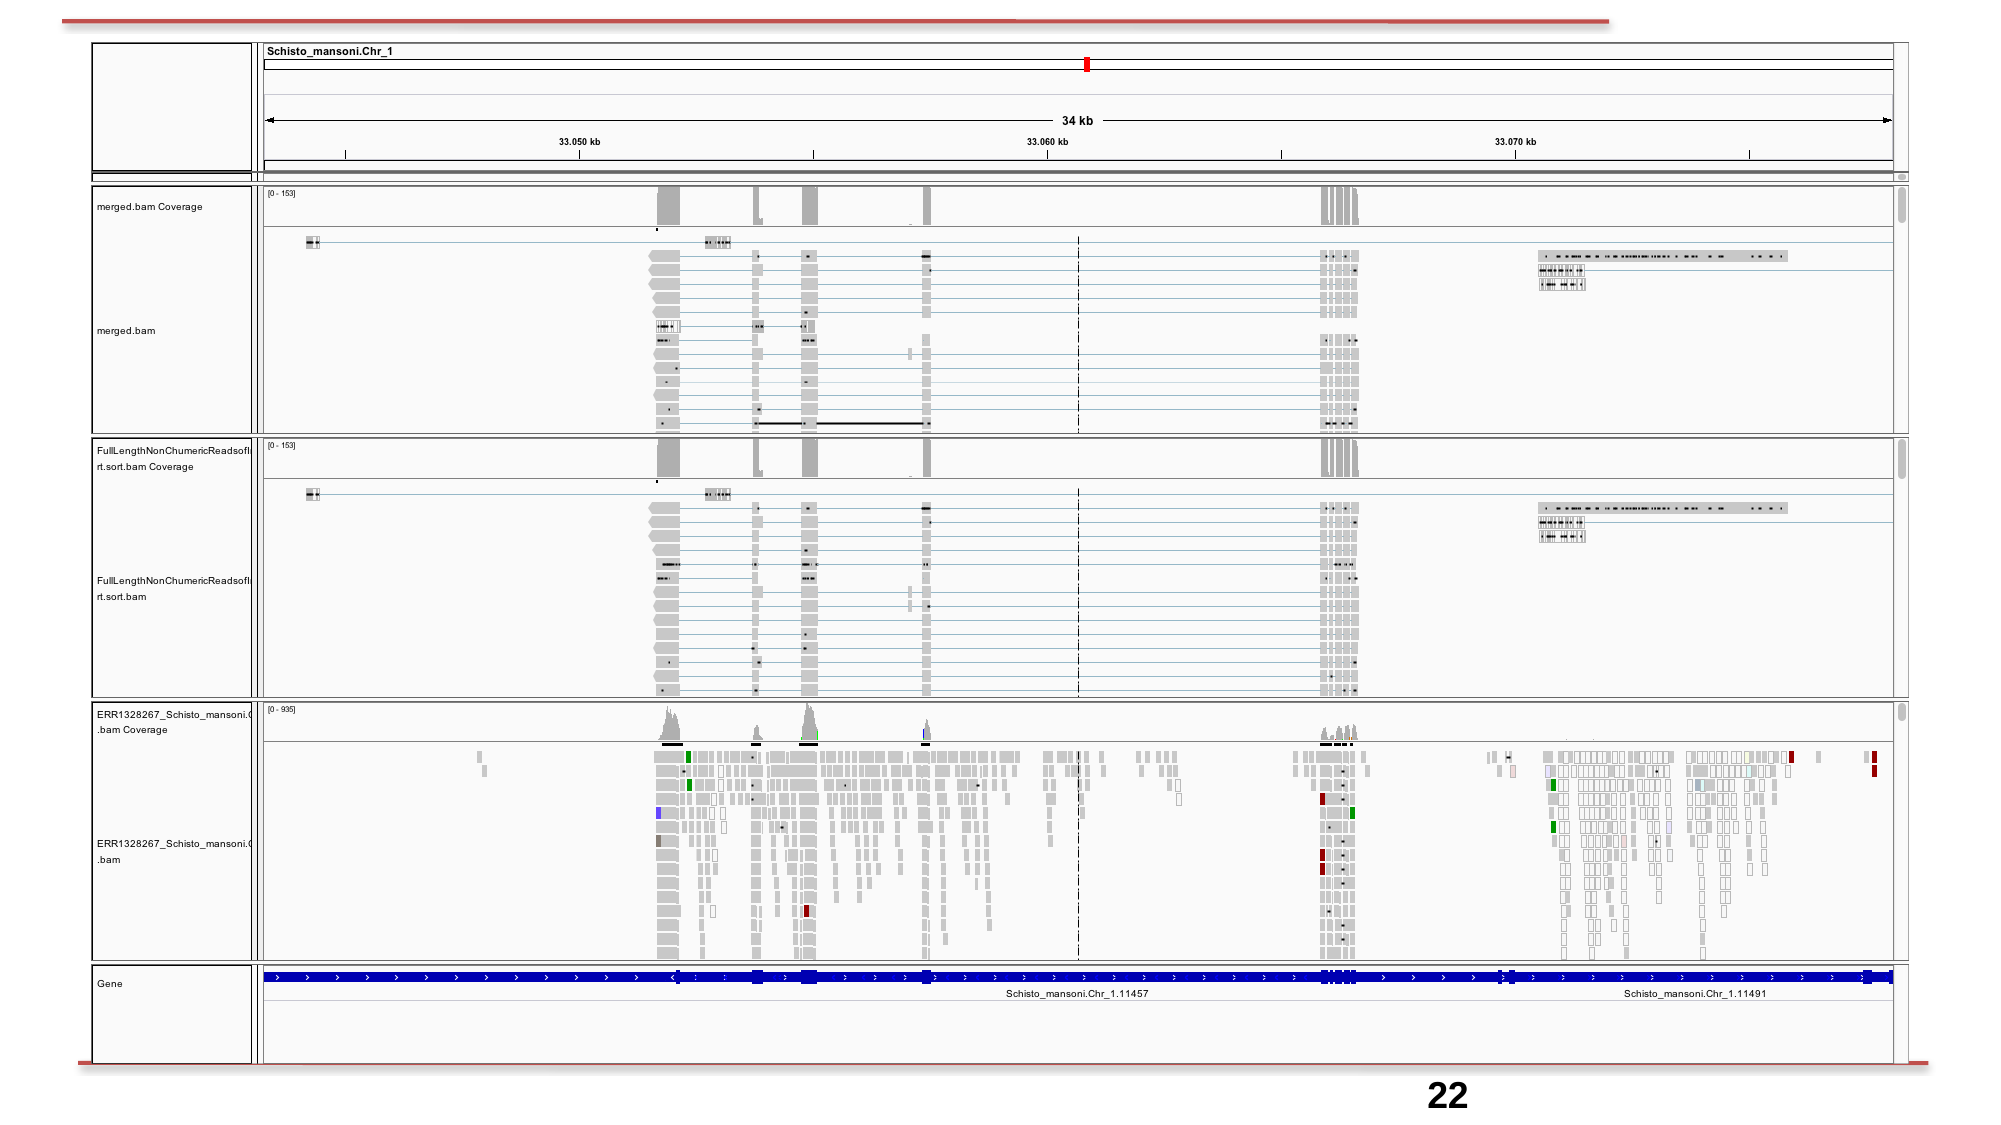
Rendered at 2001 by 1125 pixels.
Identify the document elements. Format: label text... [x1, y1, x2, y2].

slide_number 22 [1412, 1072, 1863, 1124]
picture [91, 42, 1909, 1064]
